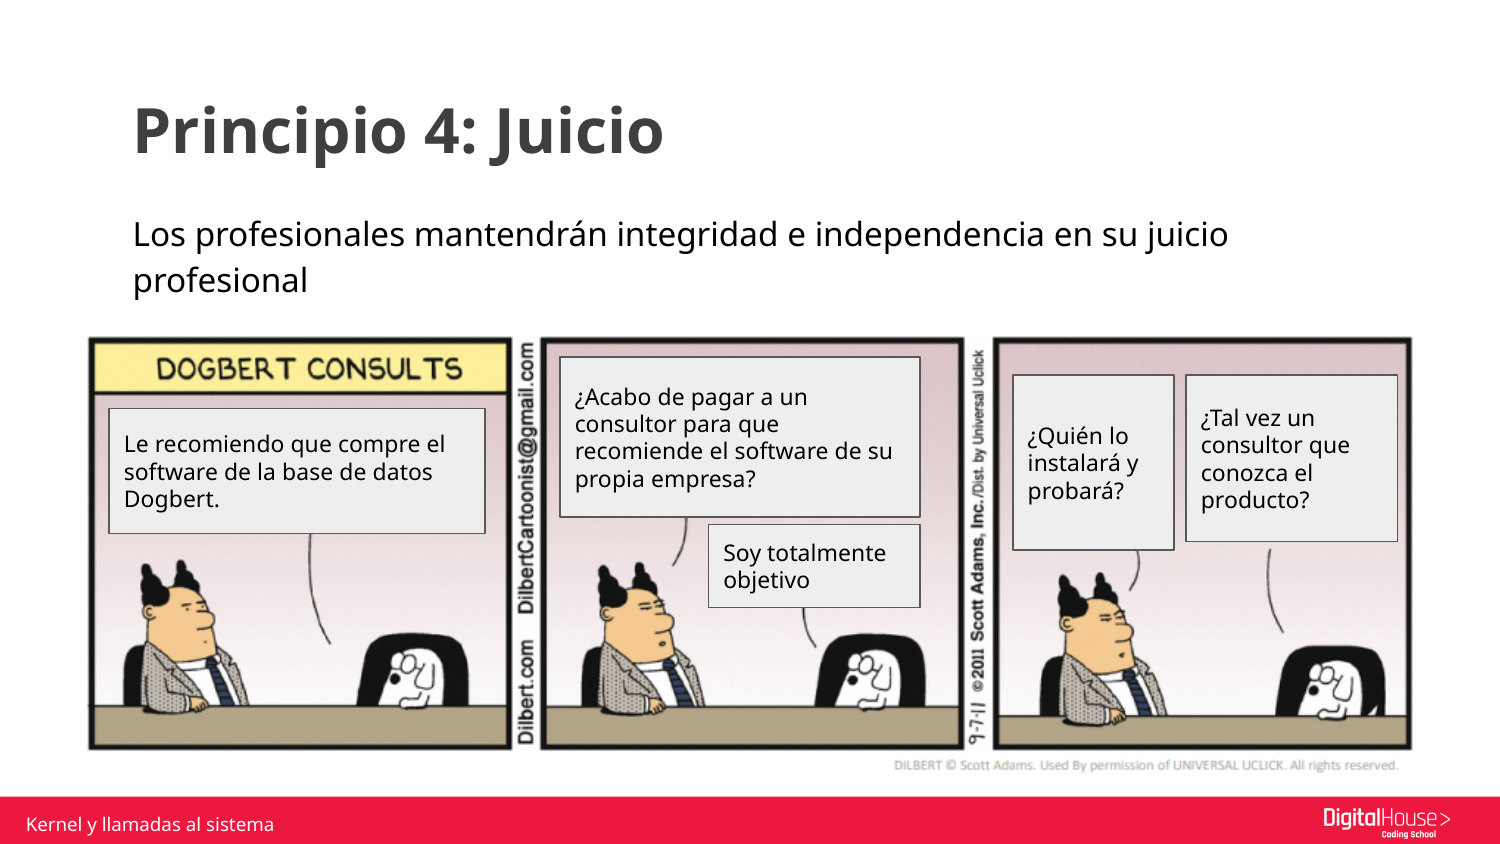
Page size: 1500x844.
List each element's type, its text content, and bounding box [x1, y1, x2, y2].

picture [1324, 808, 1450, 839]
text_box Los profesionales mantendrán integridad e independencia en su juicio profesional [117, 192, 1302, 307]
picture [61, 309, 1439, 795]
text_box Principio 4: Juicio [117, 78, 1383, 182]
